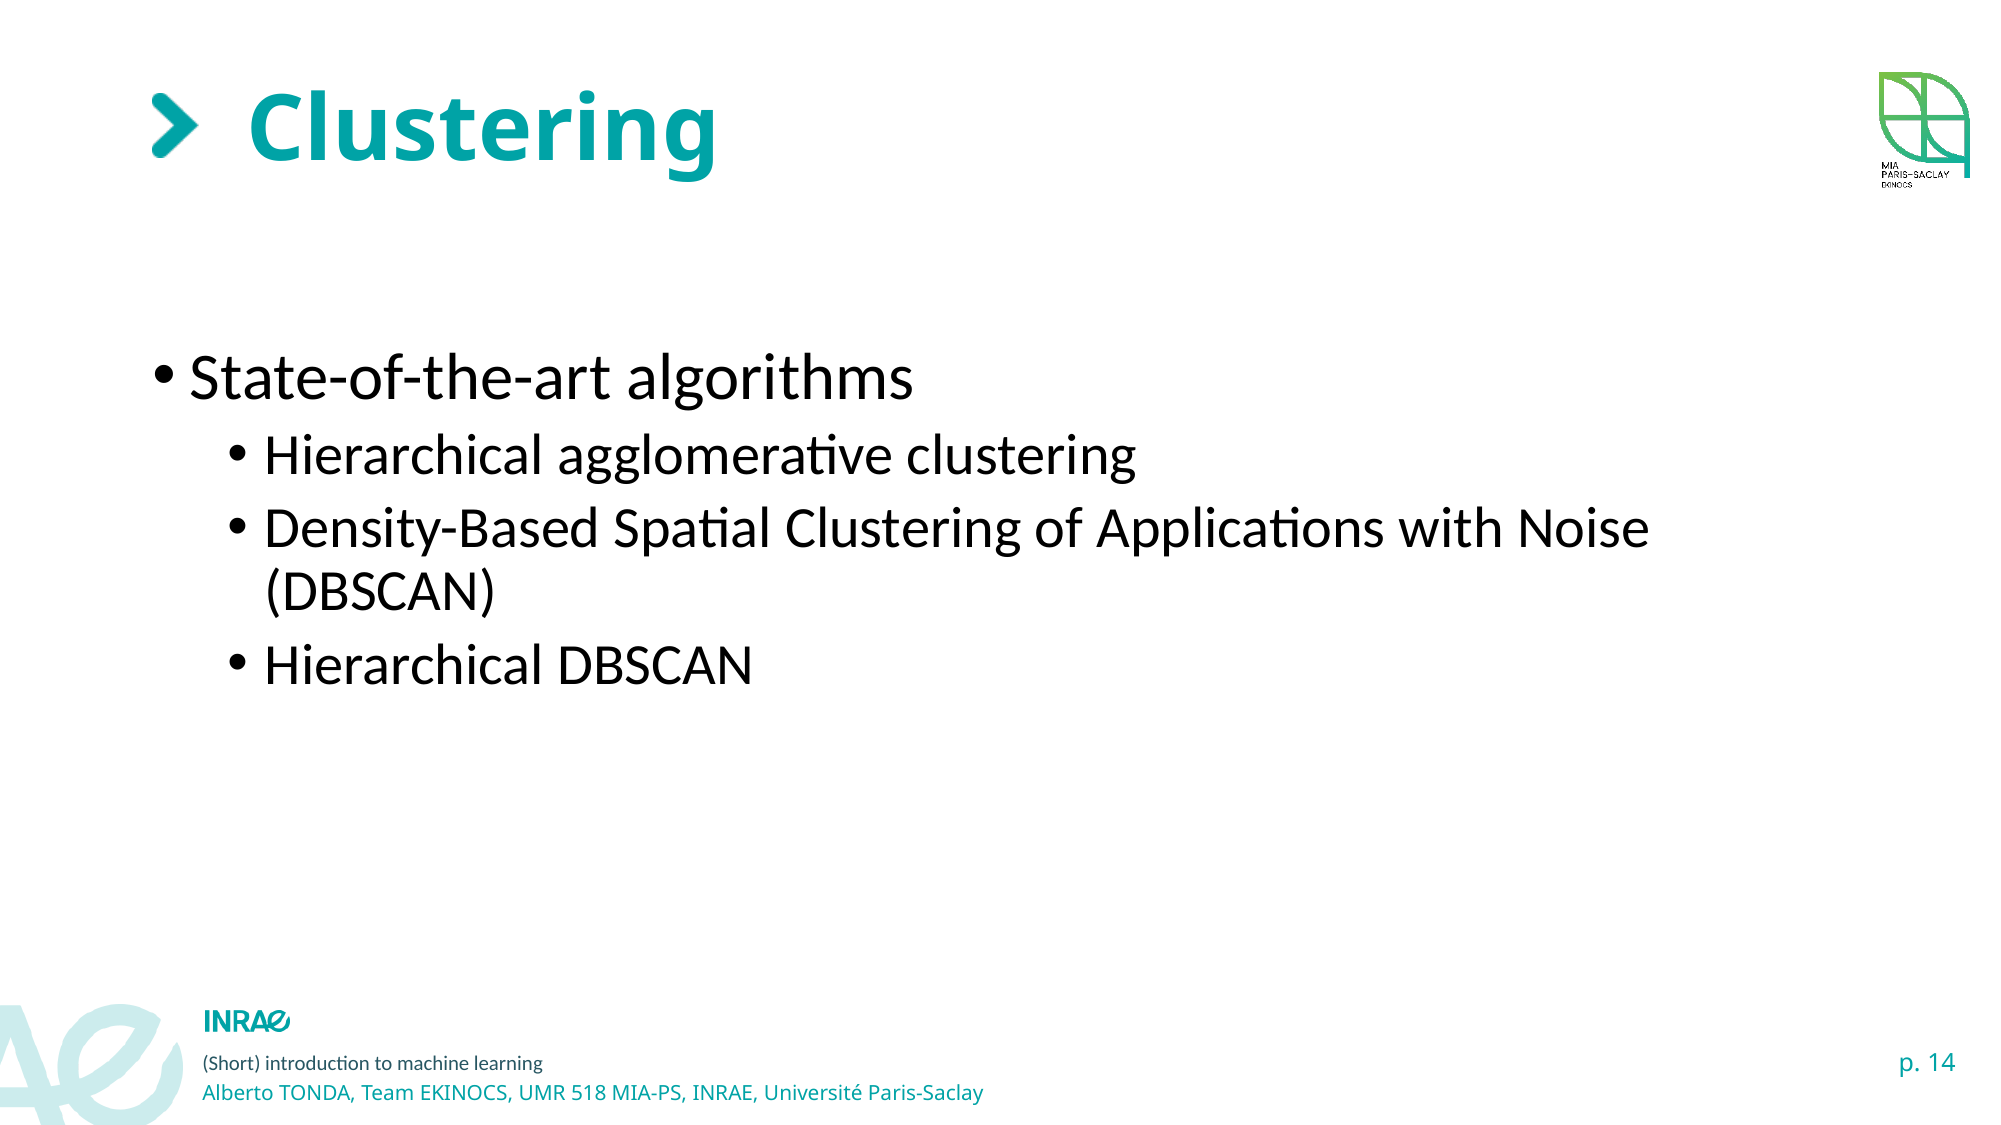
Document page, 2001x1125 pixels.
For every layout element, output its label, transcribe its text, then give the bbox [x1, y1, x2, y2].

title Clustering [137, 59, 1863, 203]
picture [0, 996, 329, 1125]
list State-of-the-art algorithms Hierarchical agglomerative clustering Density-Based Spatial Clustering of Applications with Noise (DBSCAN) Hierarchical DBSCAN [137, 233, 1863, 1001]
picture [152, 93, 200, 158]
picture [1862, 54, 1986, 205]
